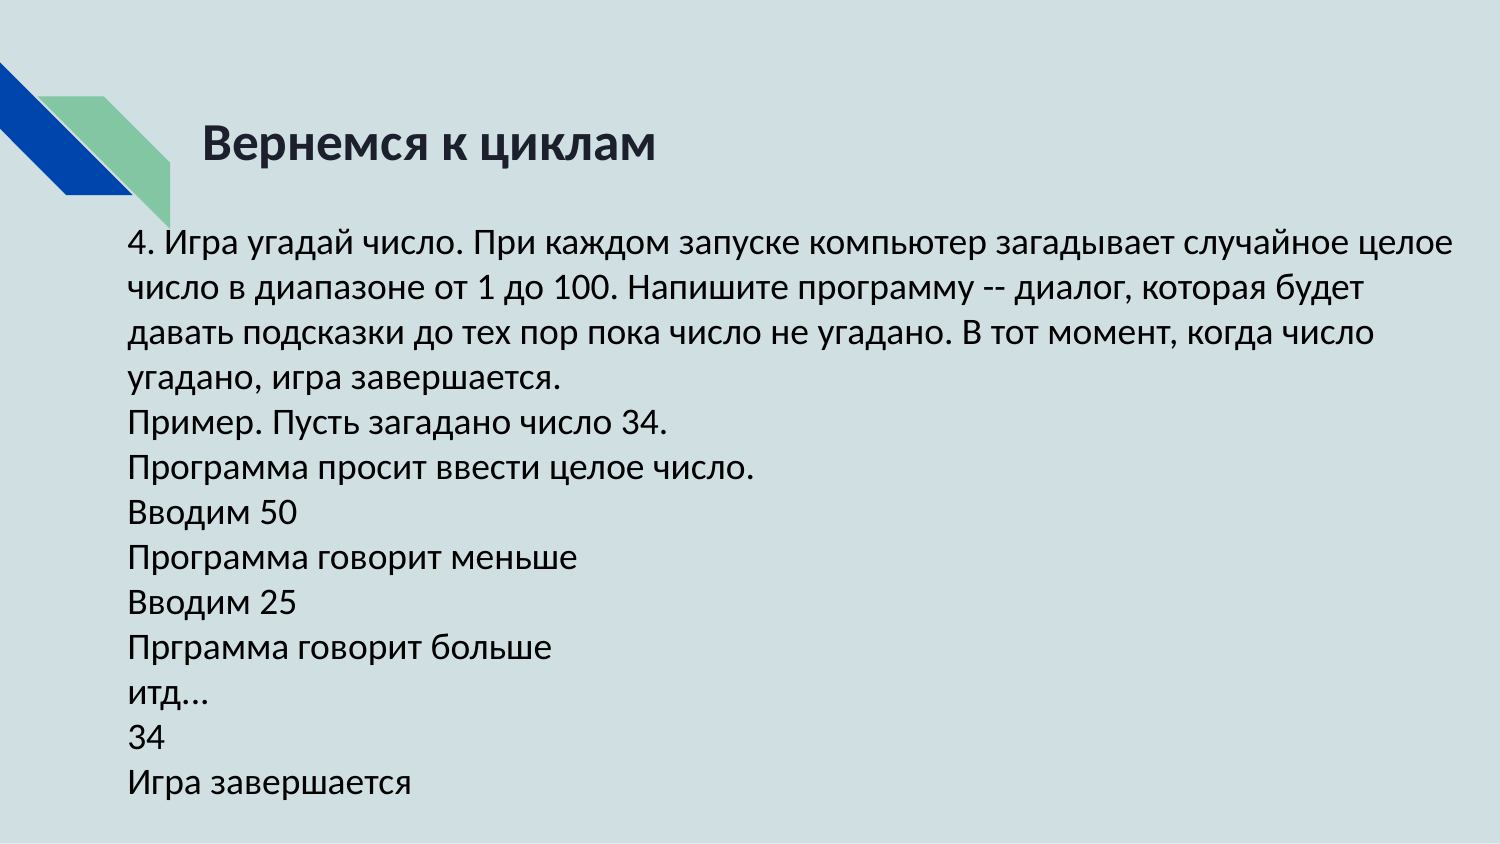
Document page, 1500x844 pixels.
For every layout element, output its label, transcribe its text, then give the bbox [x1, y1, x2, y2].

text_box 4. Игра угадай число. При каждом запуске компьютер загадывает случайное целое число в диапазоне от 1 до 100. Напишите программу -- диалог, которая будет давать подсказки до тех пор пока число не угадано. В тот момент, когда число угадано, игра завершается. Пример. Пусть загадано число 34. Программа просит ввести целое число. Вводим 50 Программа говорит меньше Вводим 25 Прграмма говорит больше итд... 34 Игра завершается [112, 209, 1475, 844]
text_box Вернемся к циклам [187, 92, 1500, 186]
